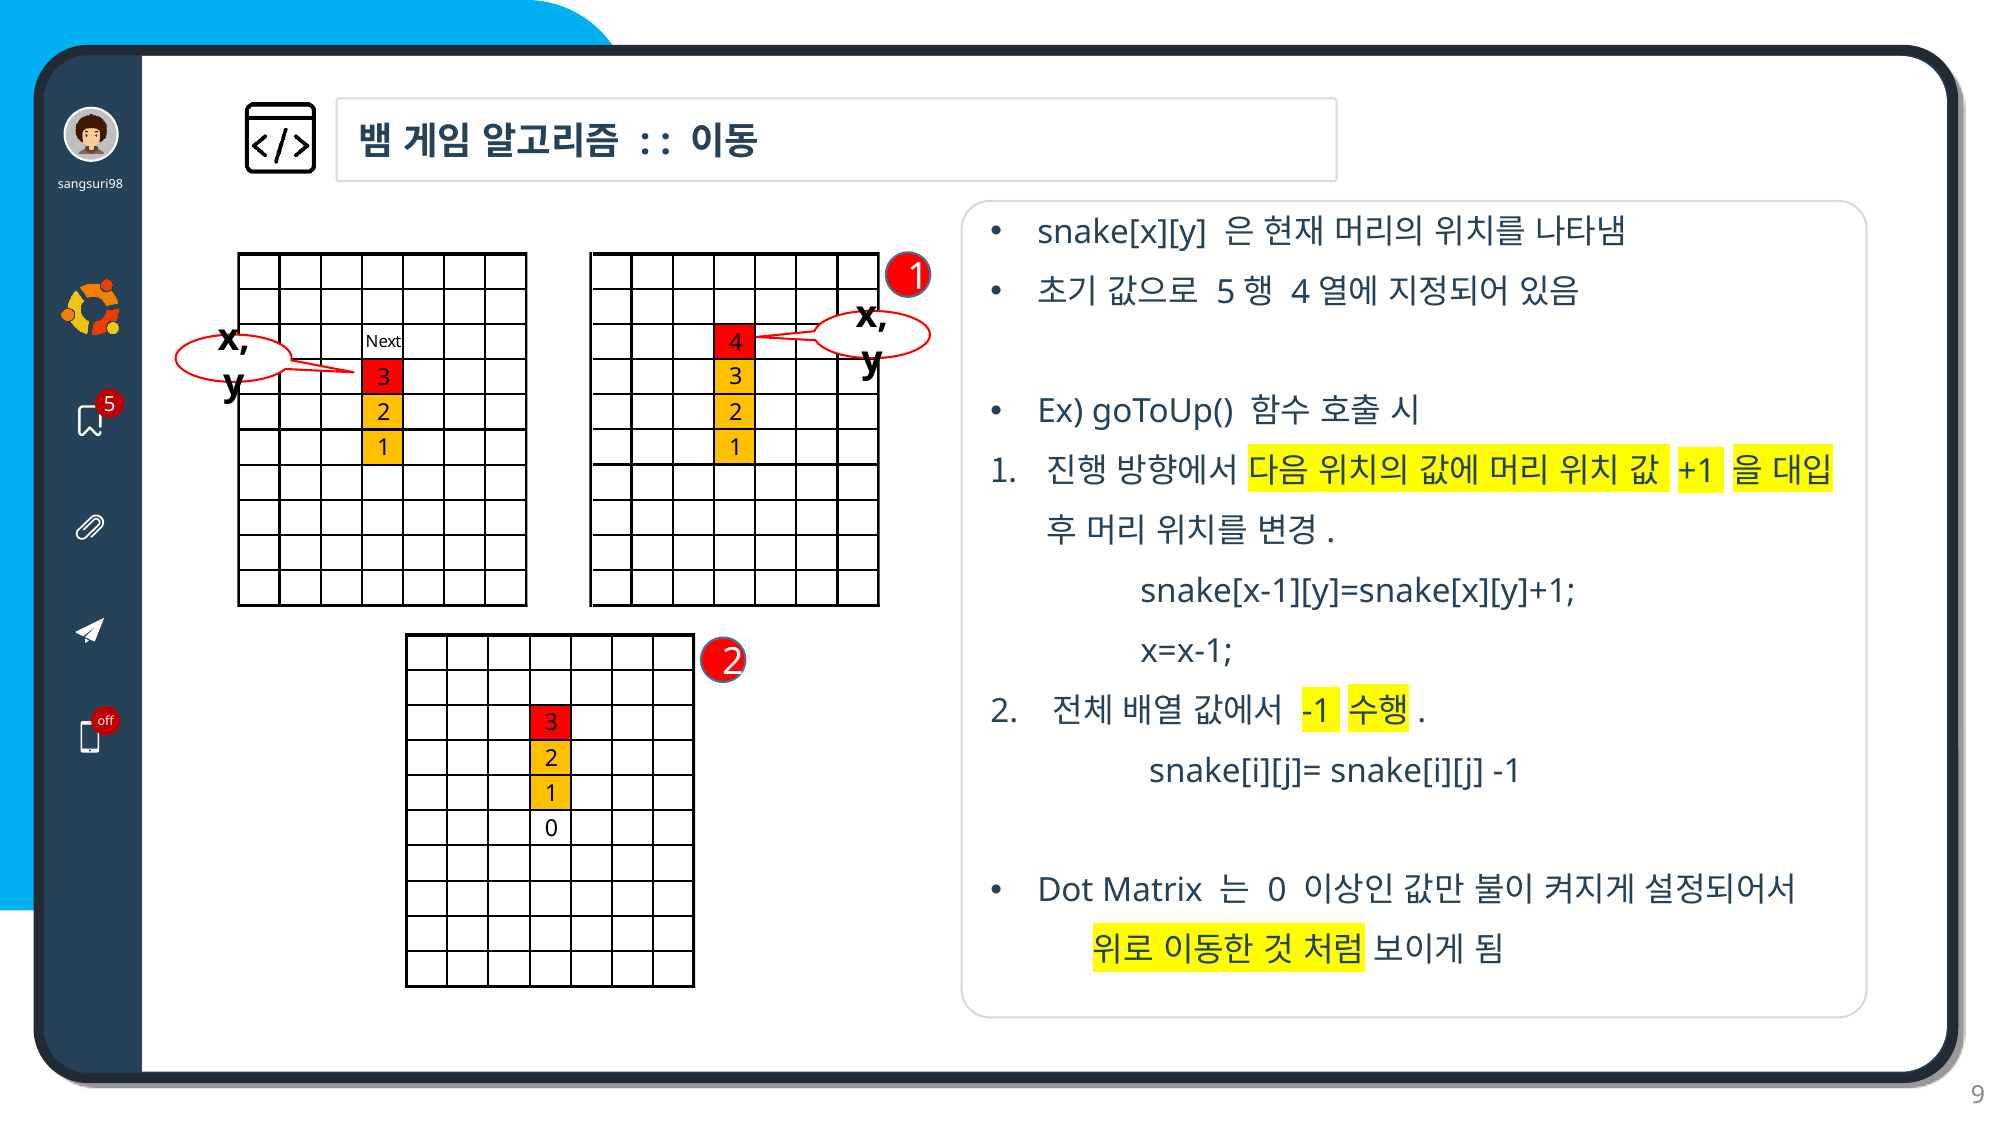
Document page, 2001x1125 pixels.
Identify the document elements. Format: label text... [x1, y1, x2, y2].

text_box [37, 48, 1955, 1079]
slide_number 9 [1550, 1065, 2000, 1125]
text_box x,y [880, 310, 931, 360]
picture [589, 252, 880, 608]
text_box [78, 405, 102, 437]
text_box x,y [174, 333, 237, 383]
text_box 5 [93, 387, 125, 420]
picture [237, 252, 528, 608]
text_box [75, 514, 105, 540]
text_box 1 [884, 251, 932, 298]
picture [404, 633, 696, 989]
text_box [0, 0, 616, 912]
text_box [64, 107, 118, 161]
text_box snake[x][y] 은 현재 머리의 위치를 나타냄 초기 값으로 5행 4열에 지정되어 있음 Ex) goToUp() 함수 호출 시 진행 방향에서 다음 위치의 값에 머리 위치 값 +1 을 대입 후 머리 위치를 변경. snake[x-1][y]=snake[x][y]+1; x=x-1; 2. 전체 배열 값에서 -1 수행. snake[i][j]= snake[i][j] -1 Dot Matrix 는 0 이상인 값만 불이 켜지게 설정되어서 위로 이동한 것 처럼 보이게 됨 [960, 199, 1868, 1019]
text_box off [90, 705, 122, 737]
text_box 뱀 게임 알고리즘 : : 이동 [335, 97, 1338, 183]
picture [61, 279, 119, 335]
text_box sangsuri98 [38, 169, 143, 214]
text_box [141, 54, 1948, 1073]
text_box [75, 618, 104, 643]
picture [244, 102, 316, 175]
text_box [80, 721, 100, 753]
text_box 2 [699, 636, 747, 684]
